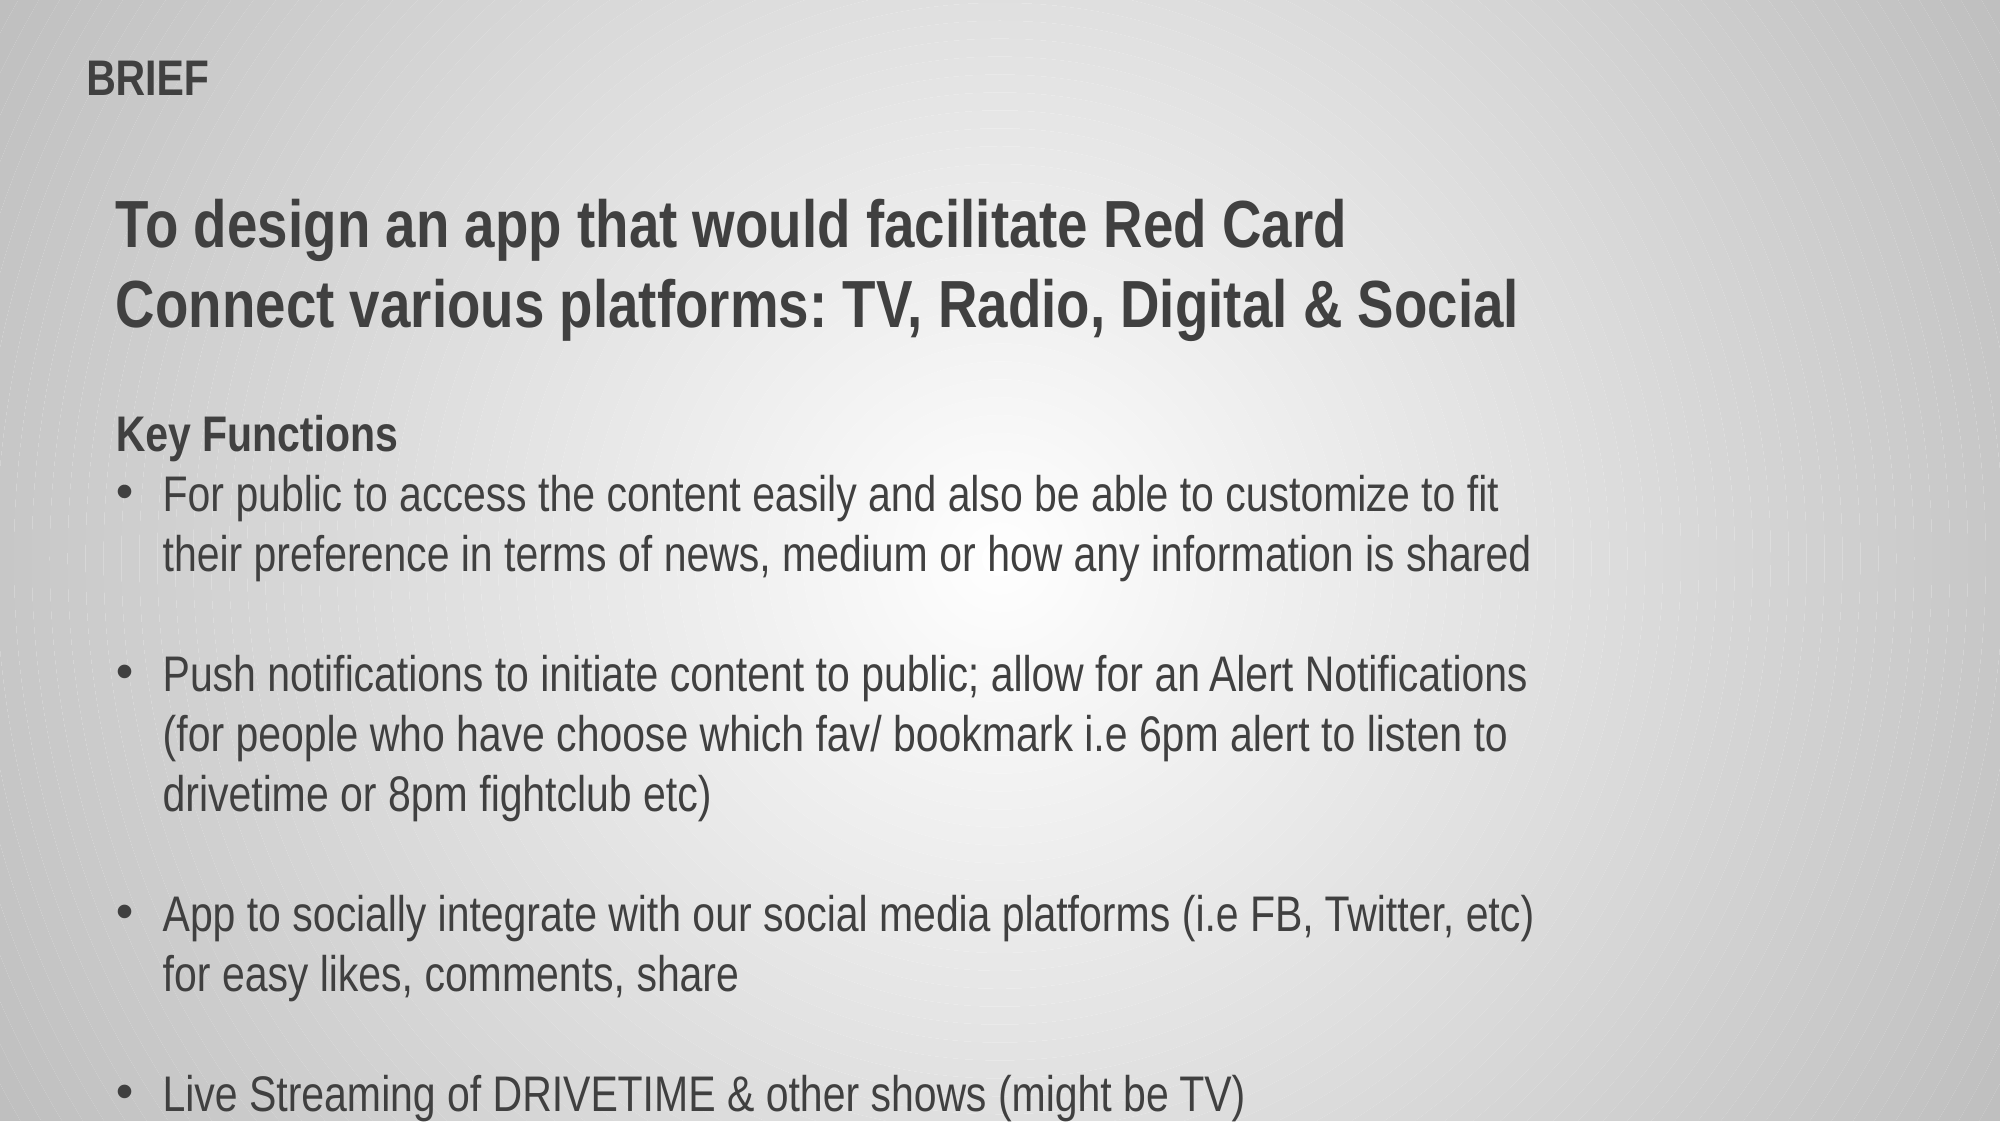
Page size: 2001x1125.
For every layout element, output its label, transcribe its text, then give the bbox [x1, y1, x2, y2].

text_box BRIEF [71, 37, 224, 113]
text_box To design an app that would facilitate Red Card Connect various platforms: TV, Radio, Digital & Social Key Functions For public to access the content easily and also be able to customize to fit their preference in terms of news, medium or how any information is shared Push notifications to initiate content to public; allow for an Alert Notifications (for people who have choose which fav/ bookmark i.e 6pm alert to listen to drivetime or 8pm fightclub etc) App to socially integrate with our social media platforms (i.e FB, Twitter, etc) for easy likes, comments, share Live Streaming of DRIVETIME & other shows (might be TV) [100, 173, 1562, 1125]
text_box [0, 0, 2000, 1121]
